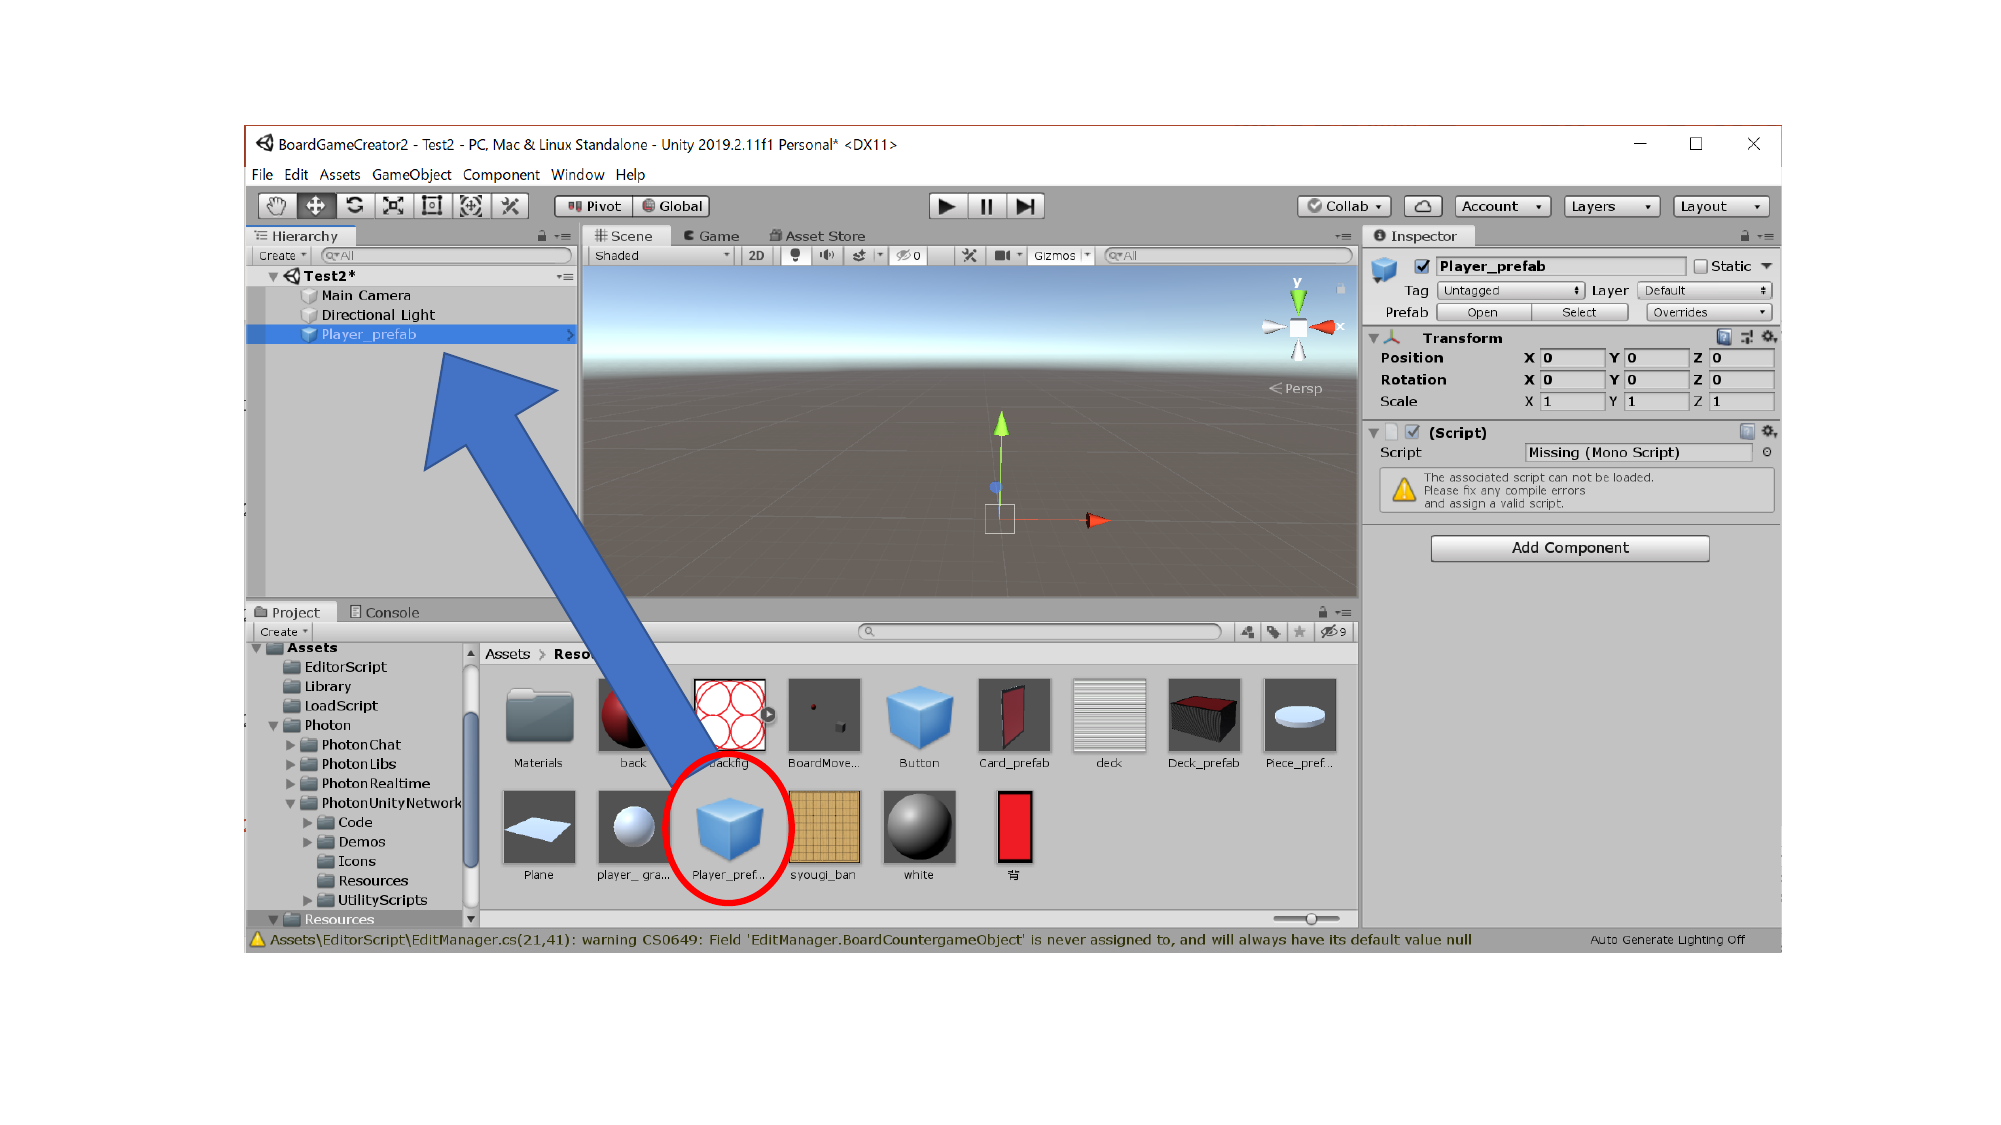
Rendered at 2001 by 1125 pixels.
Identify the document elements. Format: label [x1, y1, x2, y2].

text_box [244, 125, 1782, 953]
